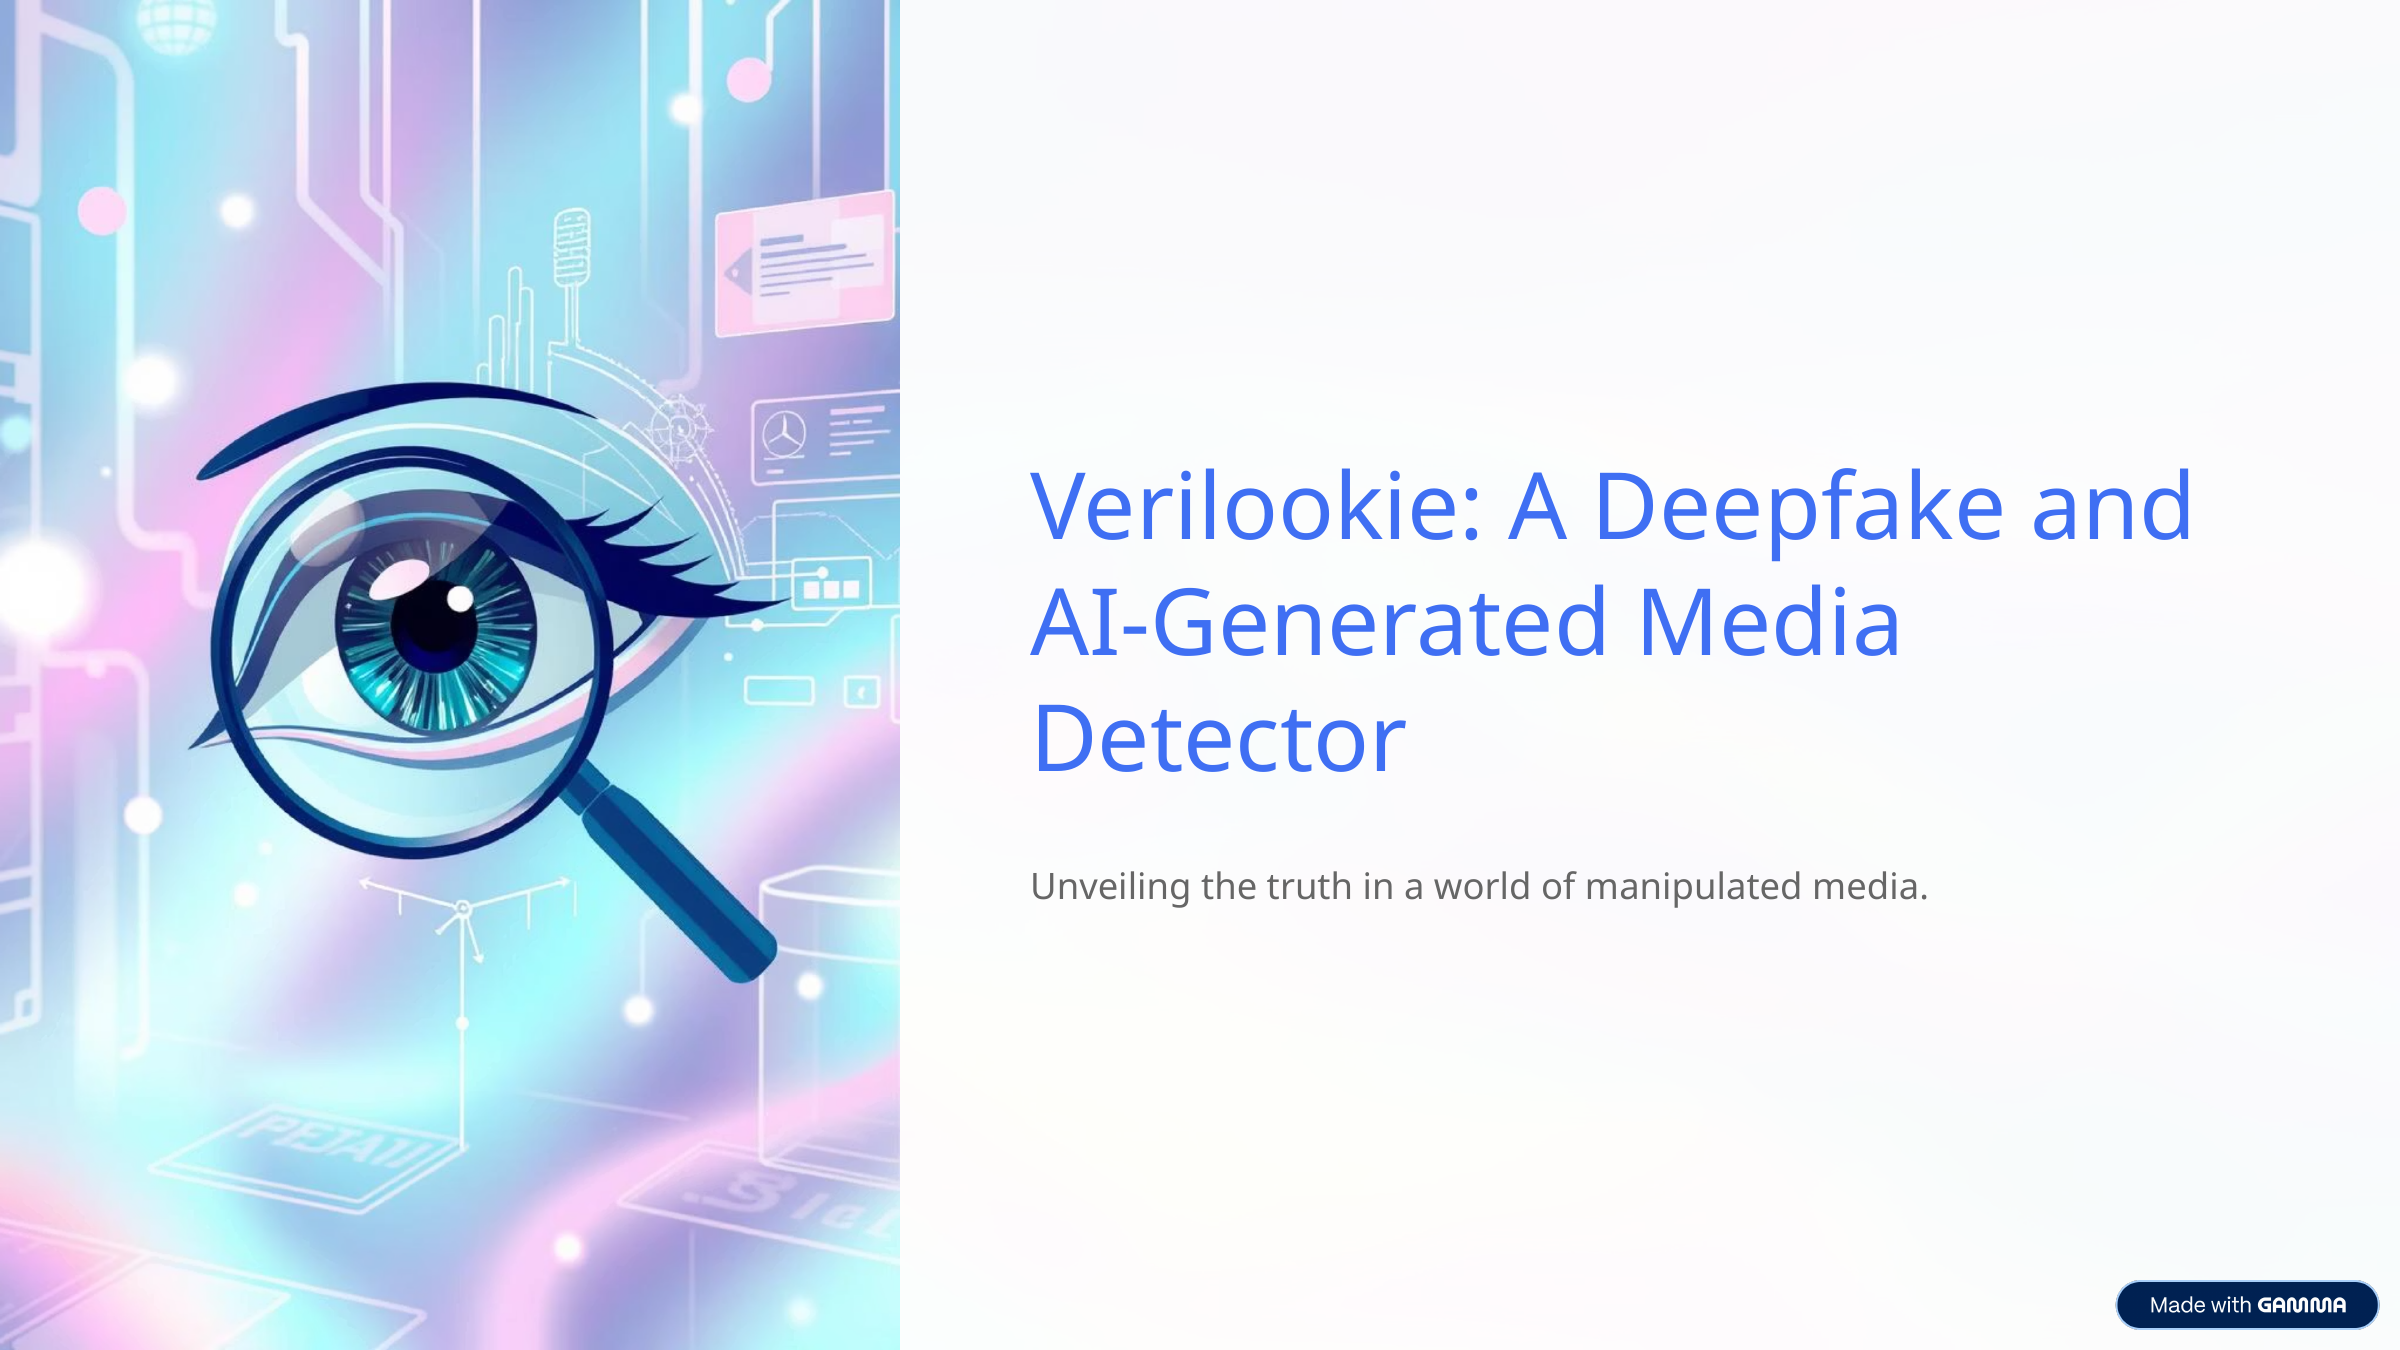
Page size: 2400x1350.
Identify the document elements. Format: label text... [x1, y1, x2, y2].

text_box Unveiling the truth in a world of manipulated media. [1030, 847, 2270, 907]
text_box Verilookie: A Deepfake and AI-Generated Media Detector [1030, 442, 2270, 792]
picture [2106, 1271, 2389, 1339]
picture [0, 0, 900, 1350]
